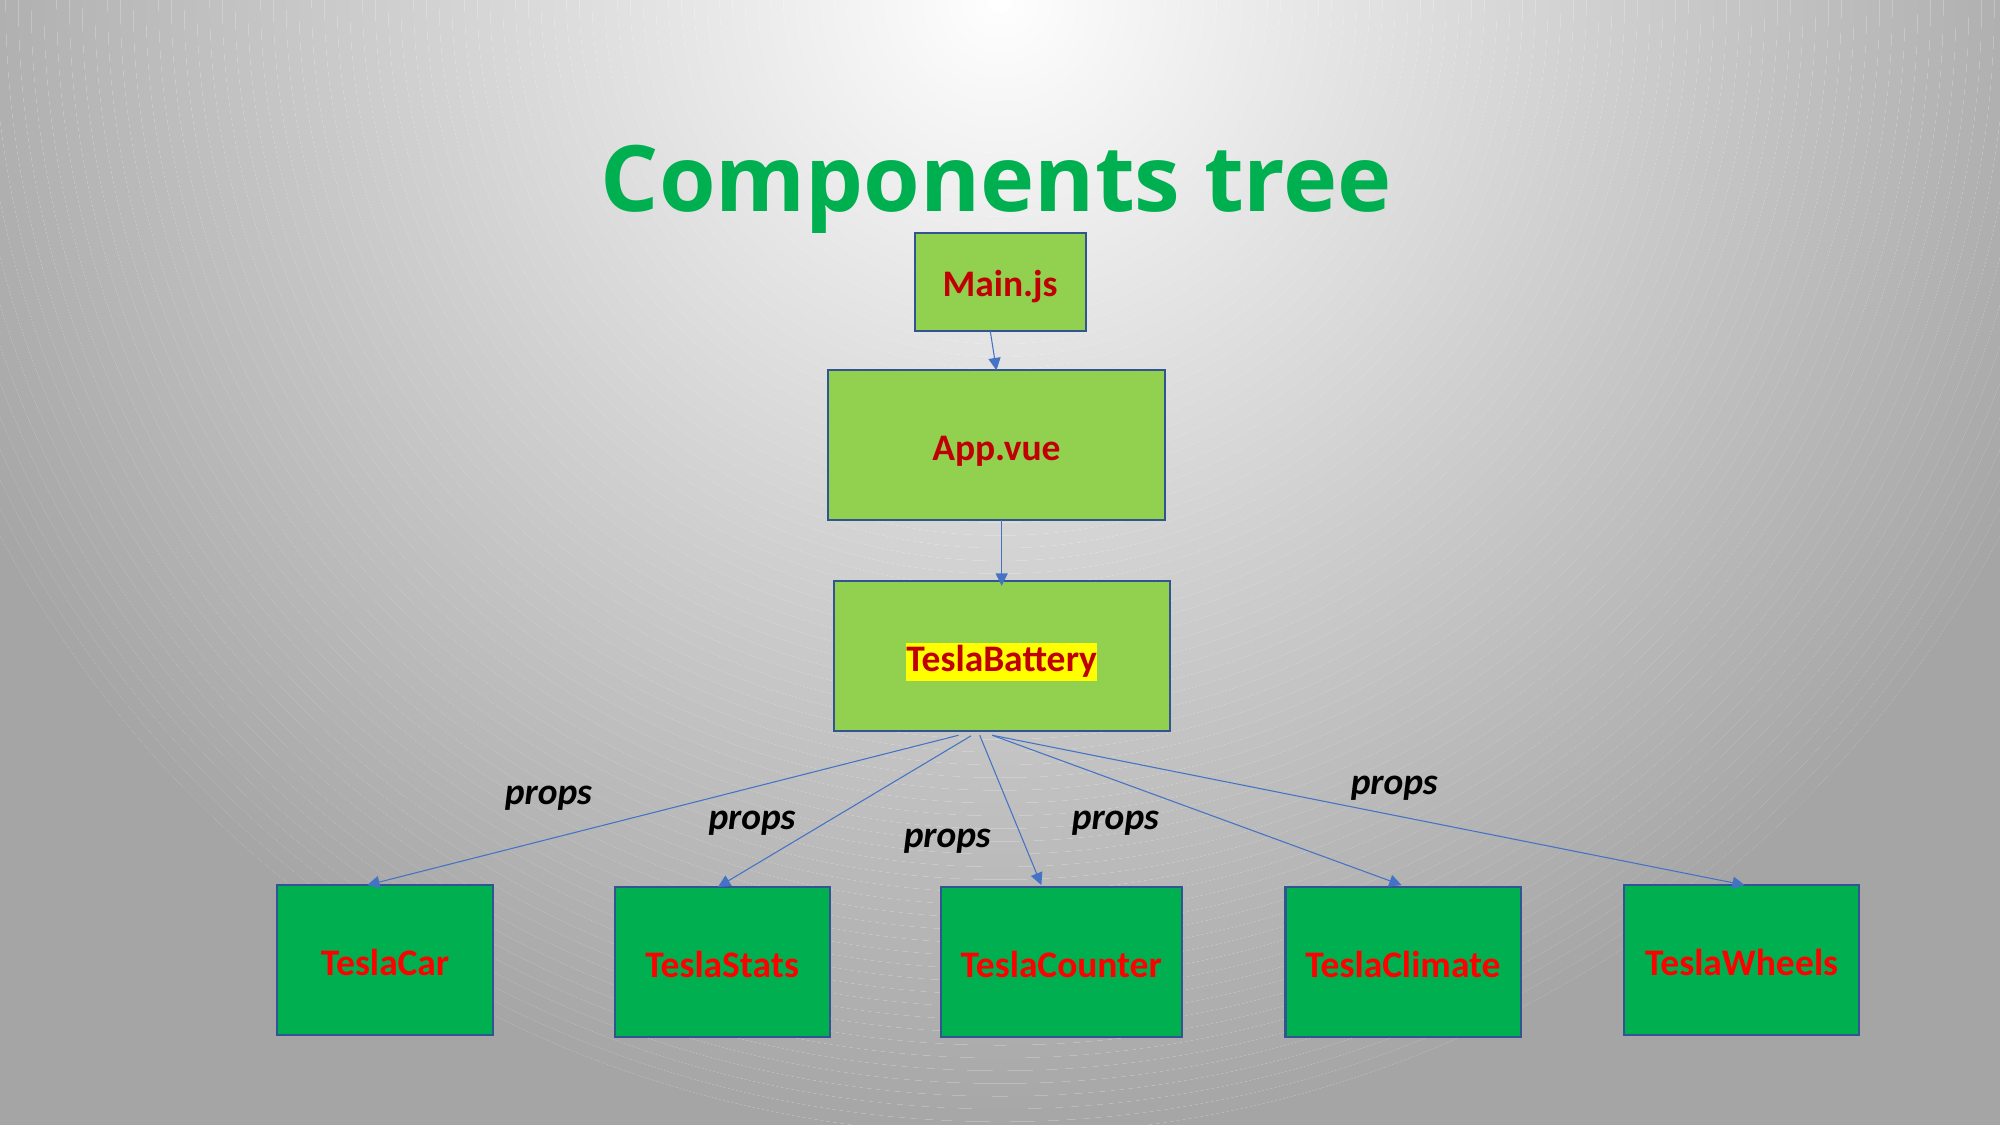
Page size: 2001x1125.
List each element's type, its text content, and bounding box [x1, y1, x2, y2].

text_box App.vue [827, 369, 1166, 521]
text_box props [972, 802, 979, 863]
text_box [1042, 735, 1402, 886]
text_box TeslaStats [614, 886, 831, 1038]
title Components tree [134, 73, 1859, 291]
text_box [1402, 735, 1745, 886]
text_box Main.js [914, 232, 1087, 332]
text_box TeslaWheels [1623, 884, 1860, 1036]
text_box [717, 735, 972, 887]
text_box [990, 331, 997, 371]
text_box TeslaBattery [833, 580, 1171, 732]
text_box TeslaClimate [1284, 886, 1522, 1038]
text_box TeslaCar [276, 884, 494, 1036]
text_box TeslaCounter [940, 886, 1183, 1038]
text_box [979, 735, 1042, 886]
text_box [367, 735, 717, 886]
